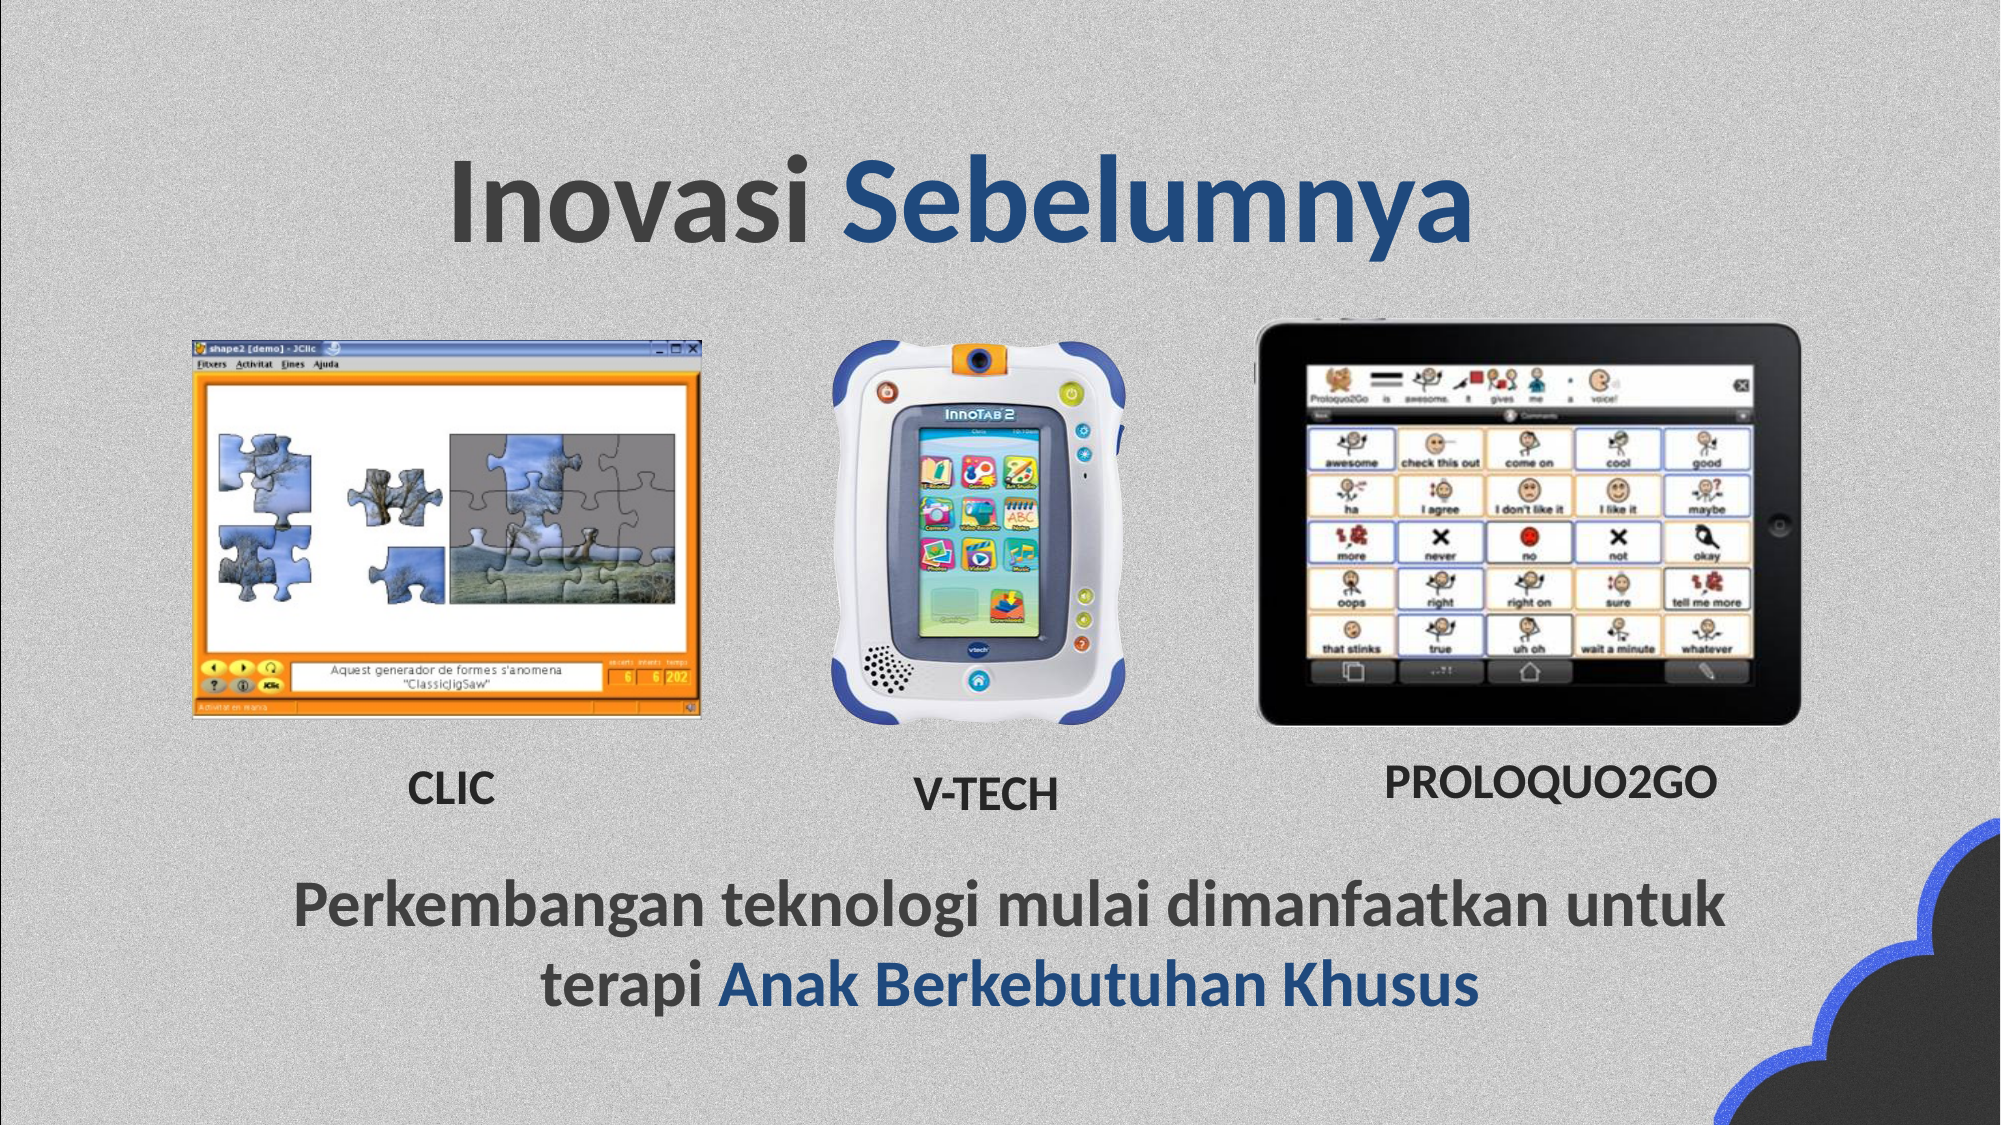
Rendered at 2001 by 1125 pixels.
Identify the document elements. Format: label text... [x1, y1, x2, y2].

picture [0, 0, 2001, 1125]
text_box V-TECH [872, 750, 1100, 830]
text_box CLIC [337, 744, 566, 824]
text_box Perkembangan teknologi mulai dimanfaatkan untuk terapi Anak Berkebutuhan Khusus [271, 852, 1750, 1028]
text_box PROLOQUO2GO [1314, 738, 1789, 818]
text_box Inovasi Sebelumnya [431, 110, 1492, 275]
